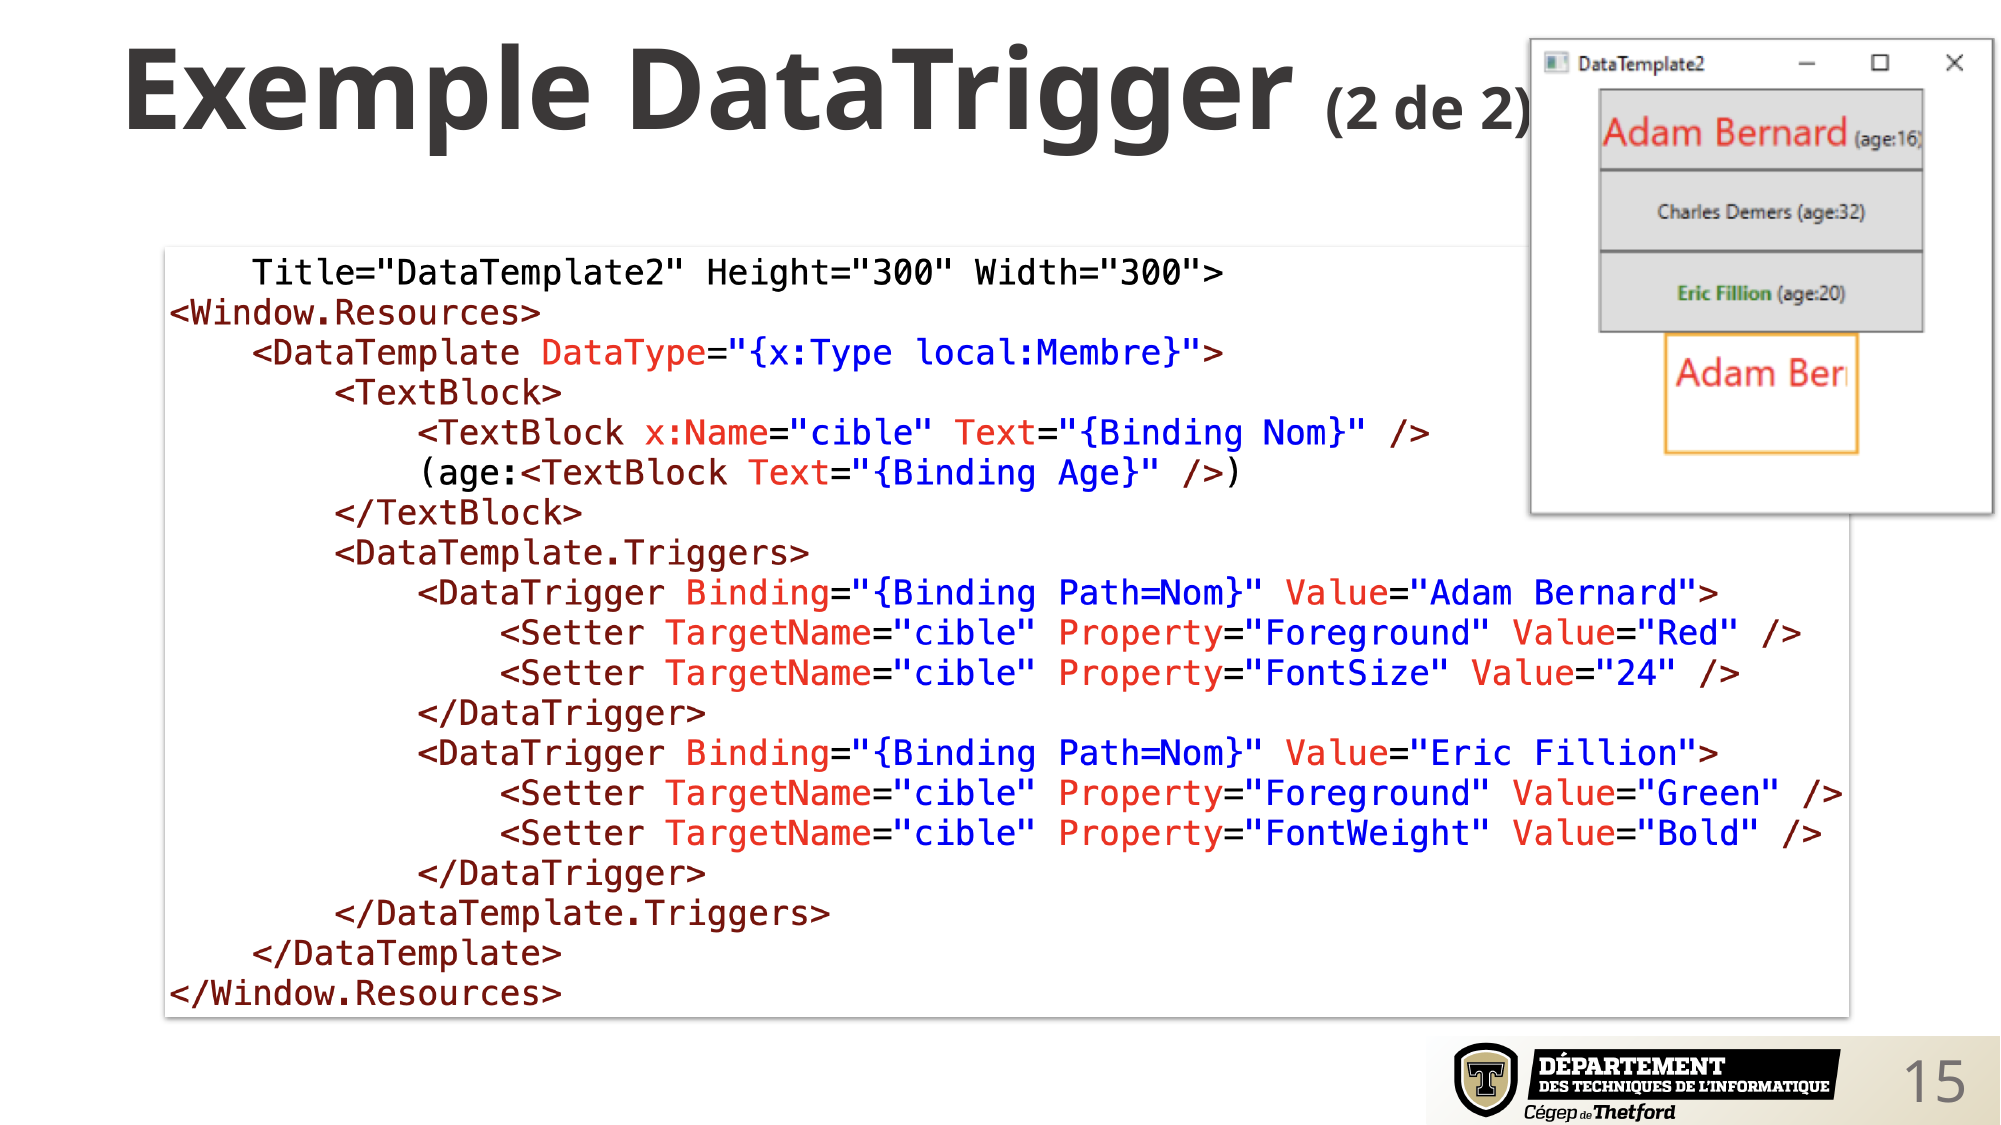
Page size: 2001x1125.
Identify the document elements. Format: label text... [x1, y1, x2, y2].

picture [158, 34, 2000, 1026]
title Exemple DataTrigger (2 de 2) [104, 0, 2000, 187]
picture [1426, 1036, 1870, 1125]
